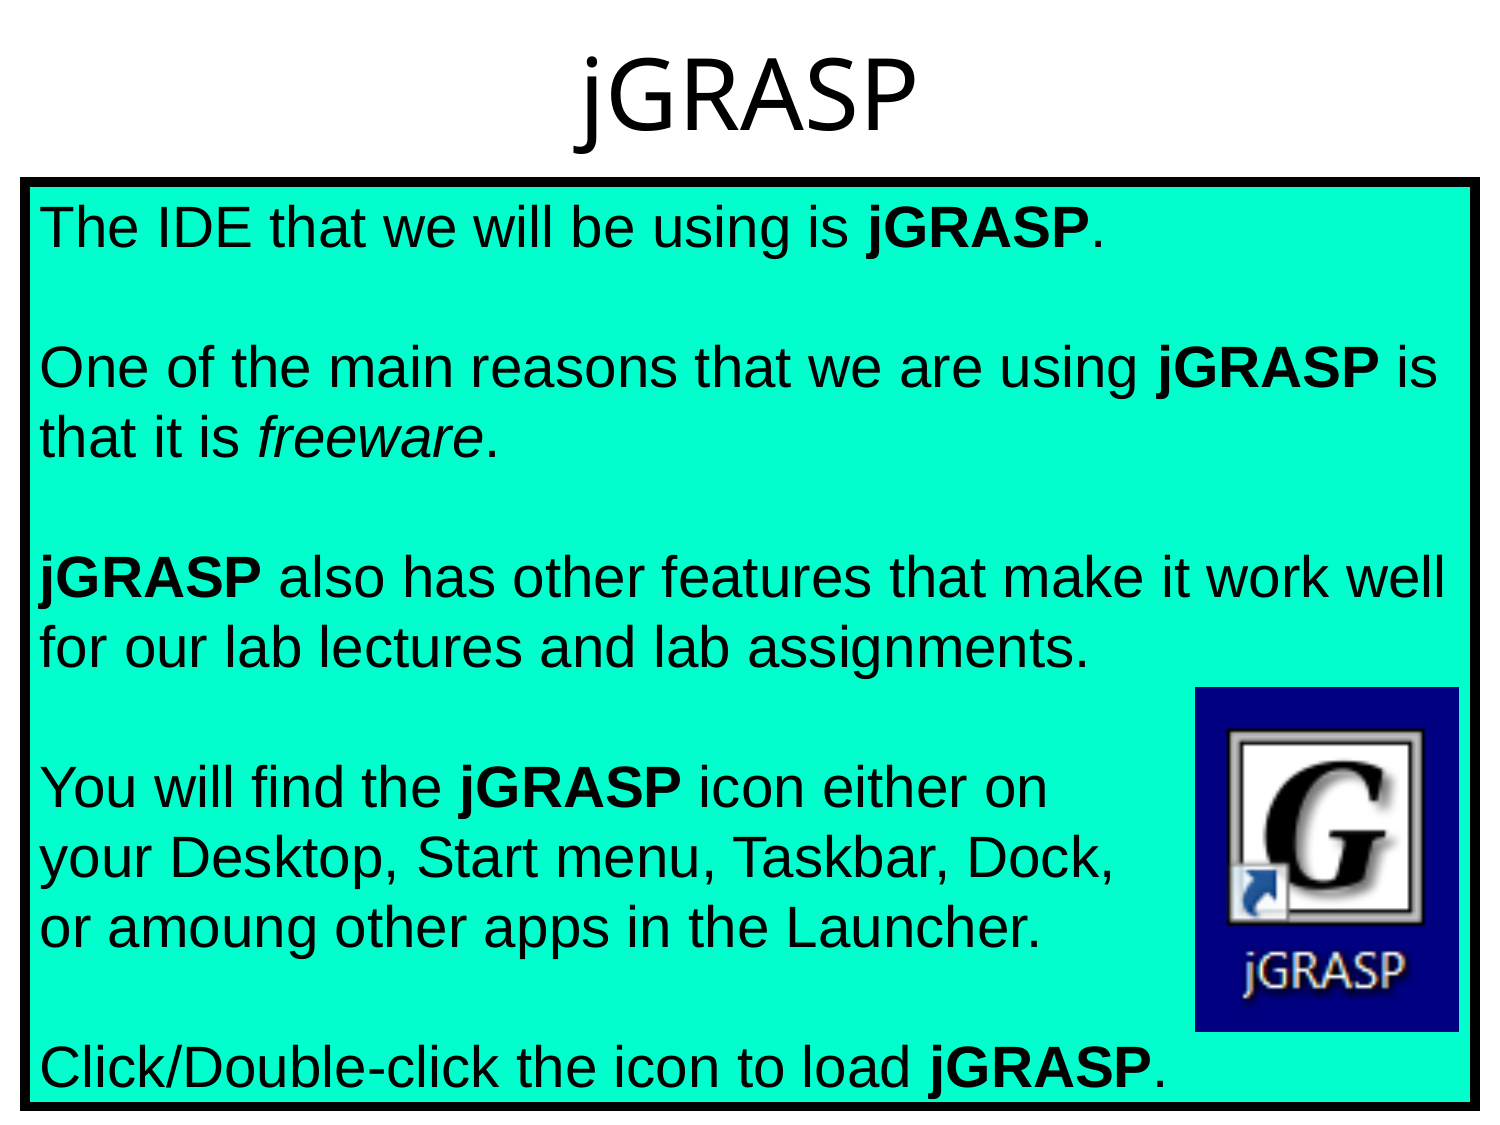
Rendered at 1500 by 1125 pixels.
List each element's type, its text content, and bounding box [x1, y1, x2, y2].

title jGRASP [0, 0, 1500, 182]
text_box The IDE that we will be using is jGRASP. One of the main reasons that we are using jGRASP is that it is freeware. jGRASP also has other features that make it work well for our lab lectures and lab assignments. You will find the jGRASP icon either on your Desktop, Start menu, Taskbar, Dock, or amoung other apps in the Launcher. Click/Double-click the icon to load jGRASP. [24, 182, 1475, 1107]
picture [1195, 687, 1459, 1033]
text_box [101, 528, 1500, 604]
